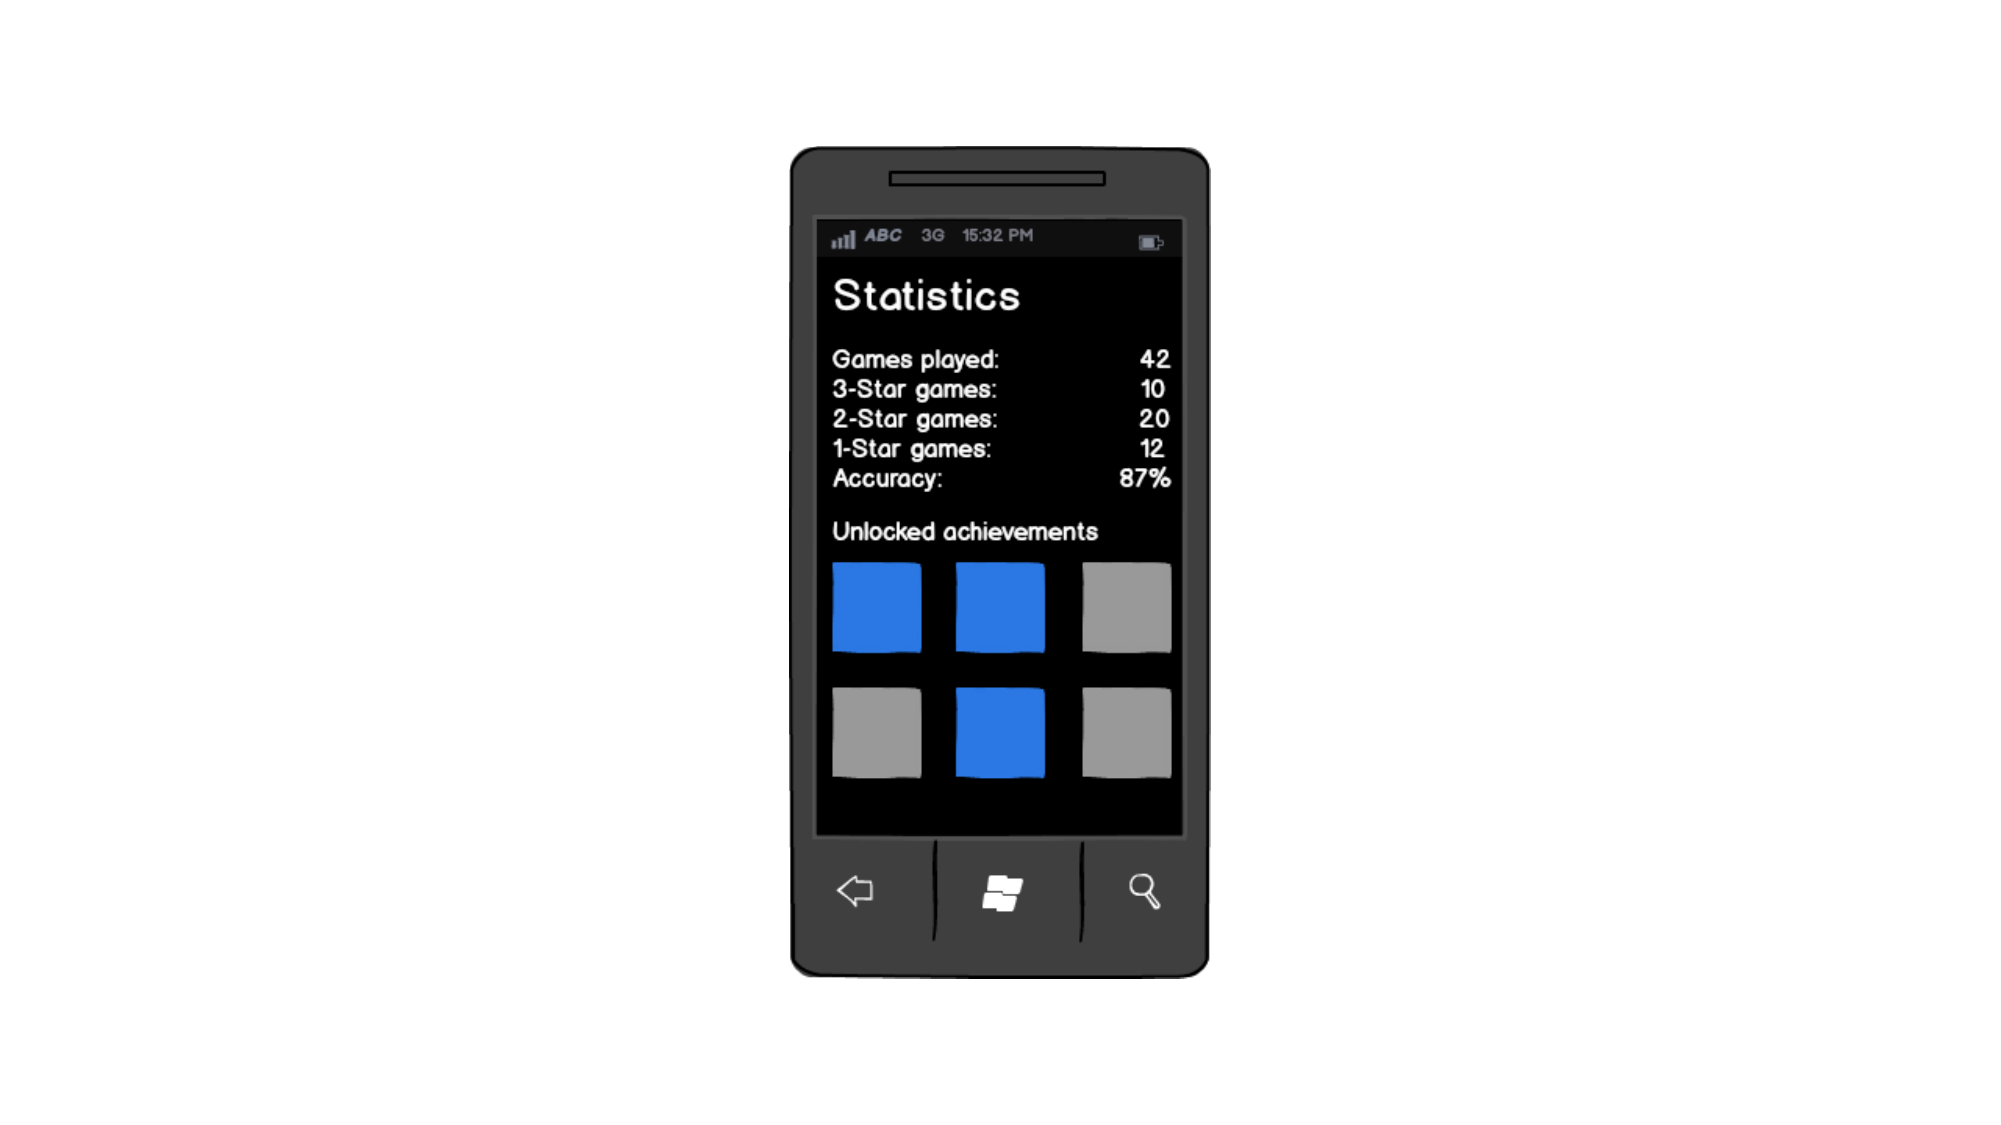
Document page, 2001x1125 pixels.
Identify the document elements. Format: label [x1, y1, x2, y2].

picture [788, 146, 1211, 979]
